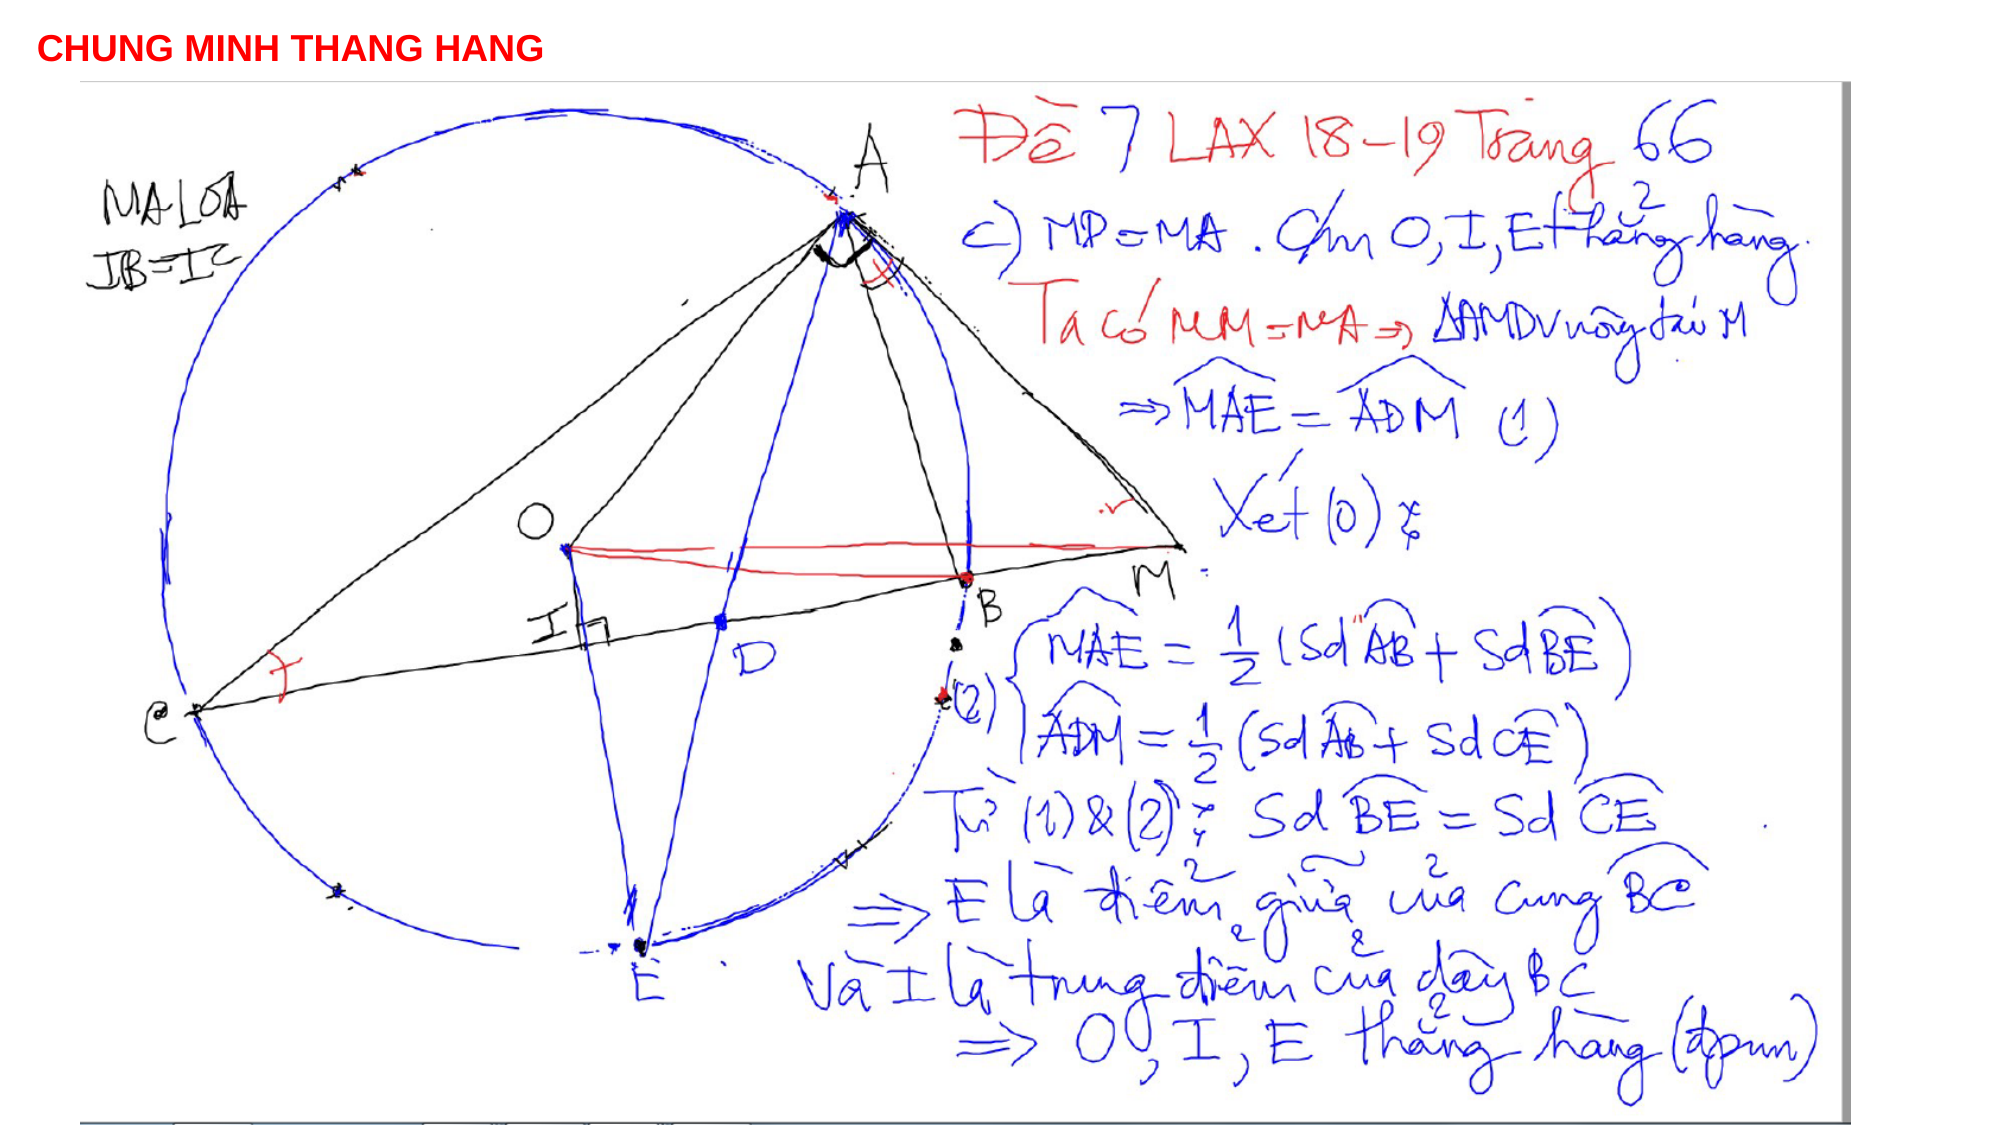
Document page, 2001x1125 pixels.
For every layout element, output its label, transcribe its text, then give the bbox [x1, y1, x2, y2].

picture [80, 81, 1851, 1125]
text_box CHUNG MINH THANG HANG [22, 16, 1746, 77]
